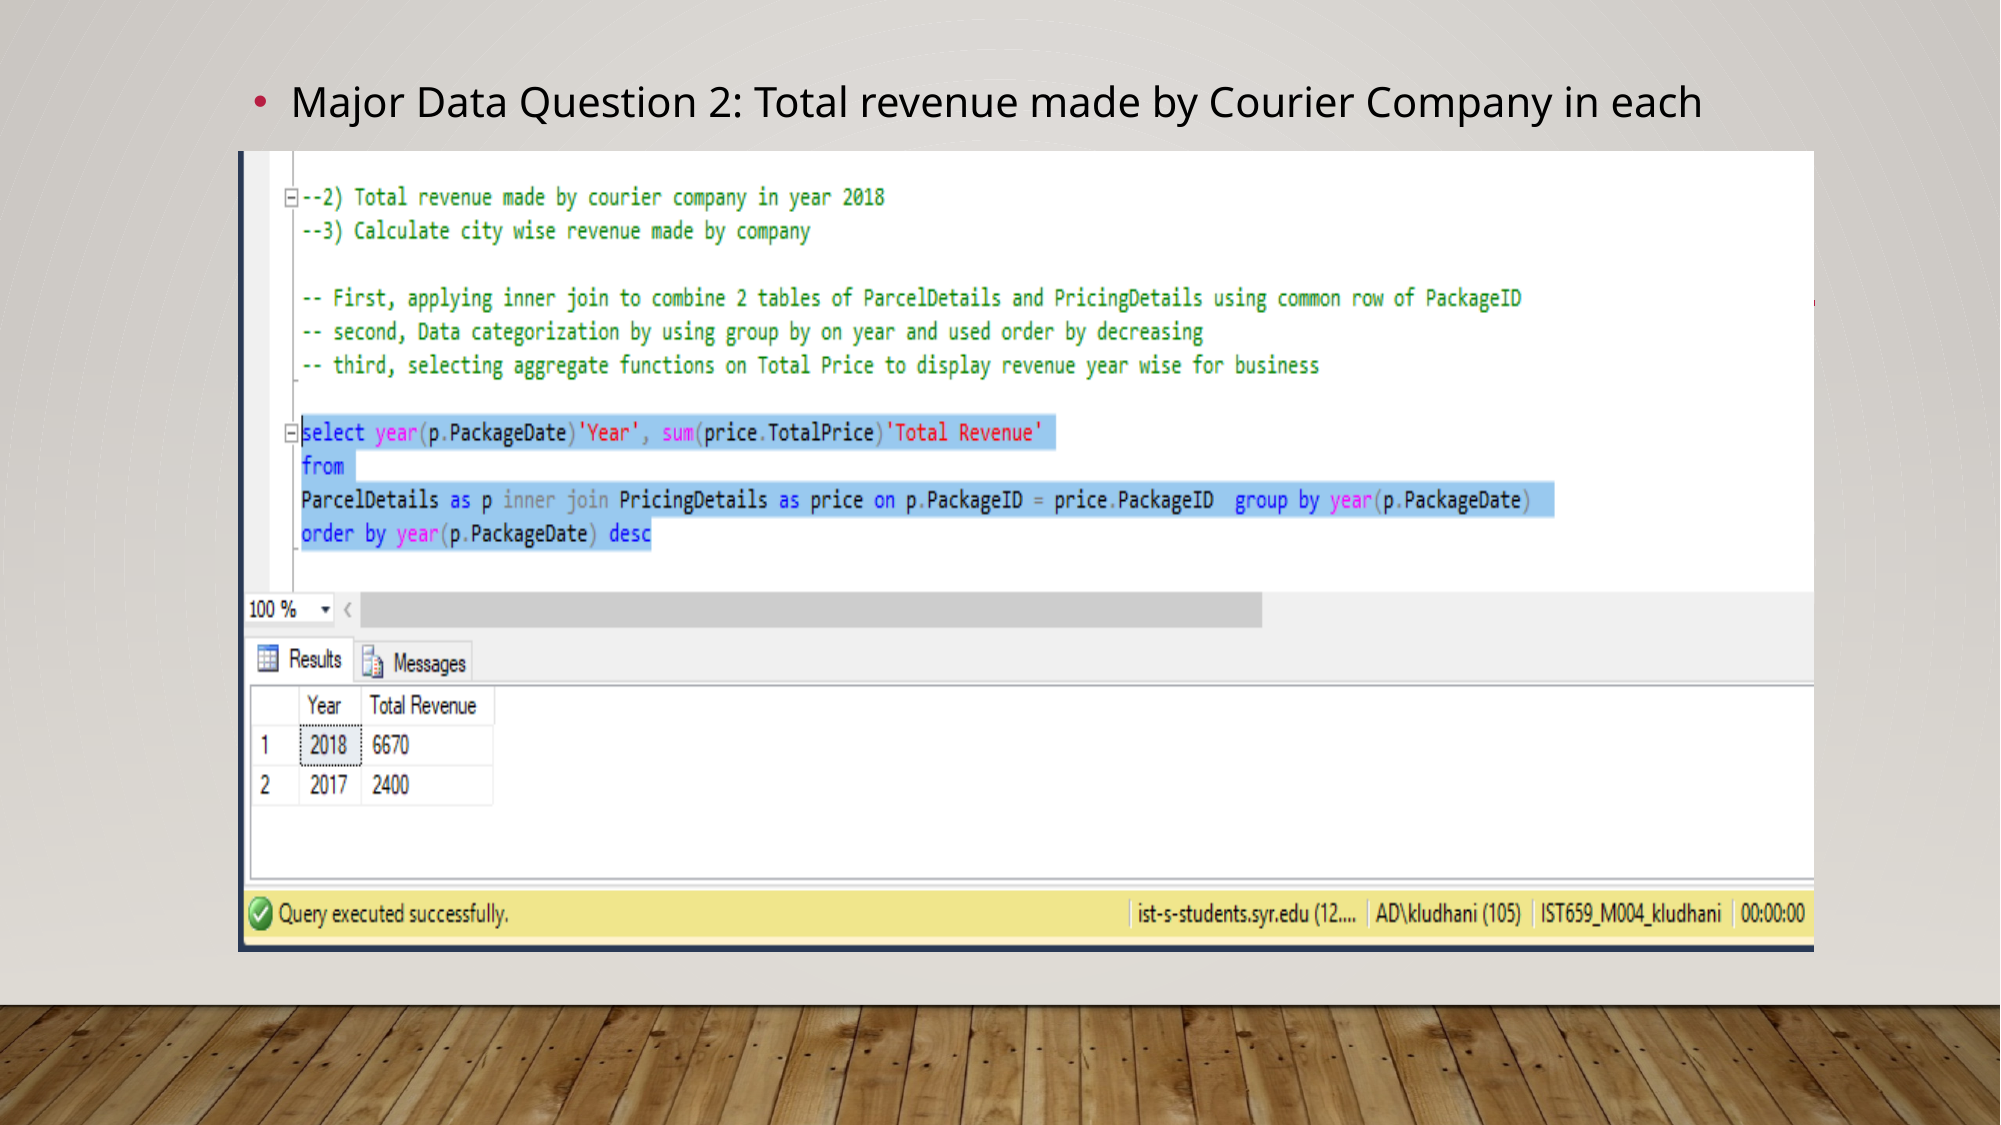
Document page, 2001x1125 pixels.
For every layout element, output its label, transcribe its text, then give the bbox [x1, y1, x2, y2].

picture [0, 1005, 2000, 1125]
list Major Data Question 2: Total revenue made by Courier Company in each year. [238, 58, 1814, 151]
picture [237, 151, 1814, 952]
